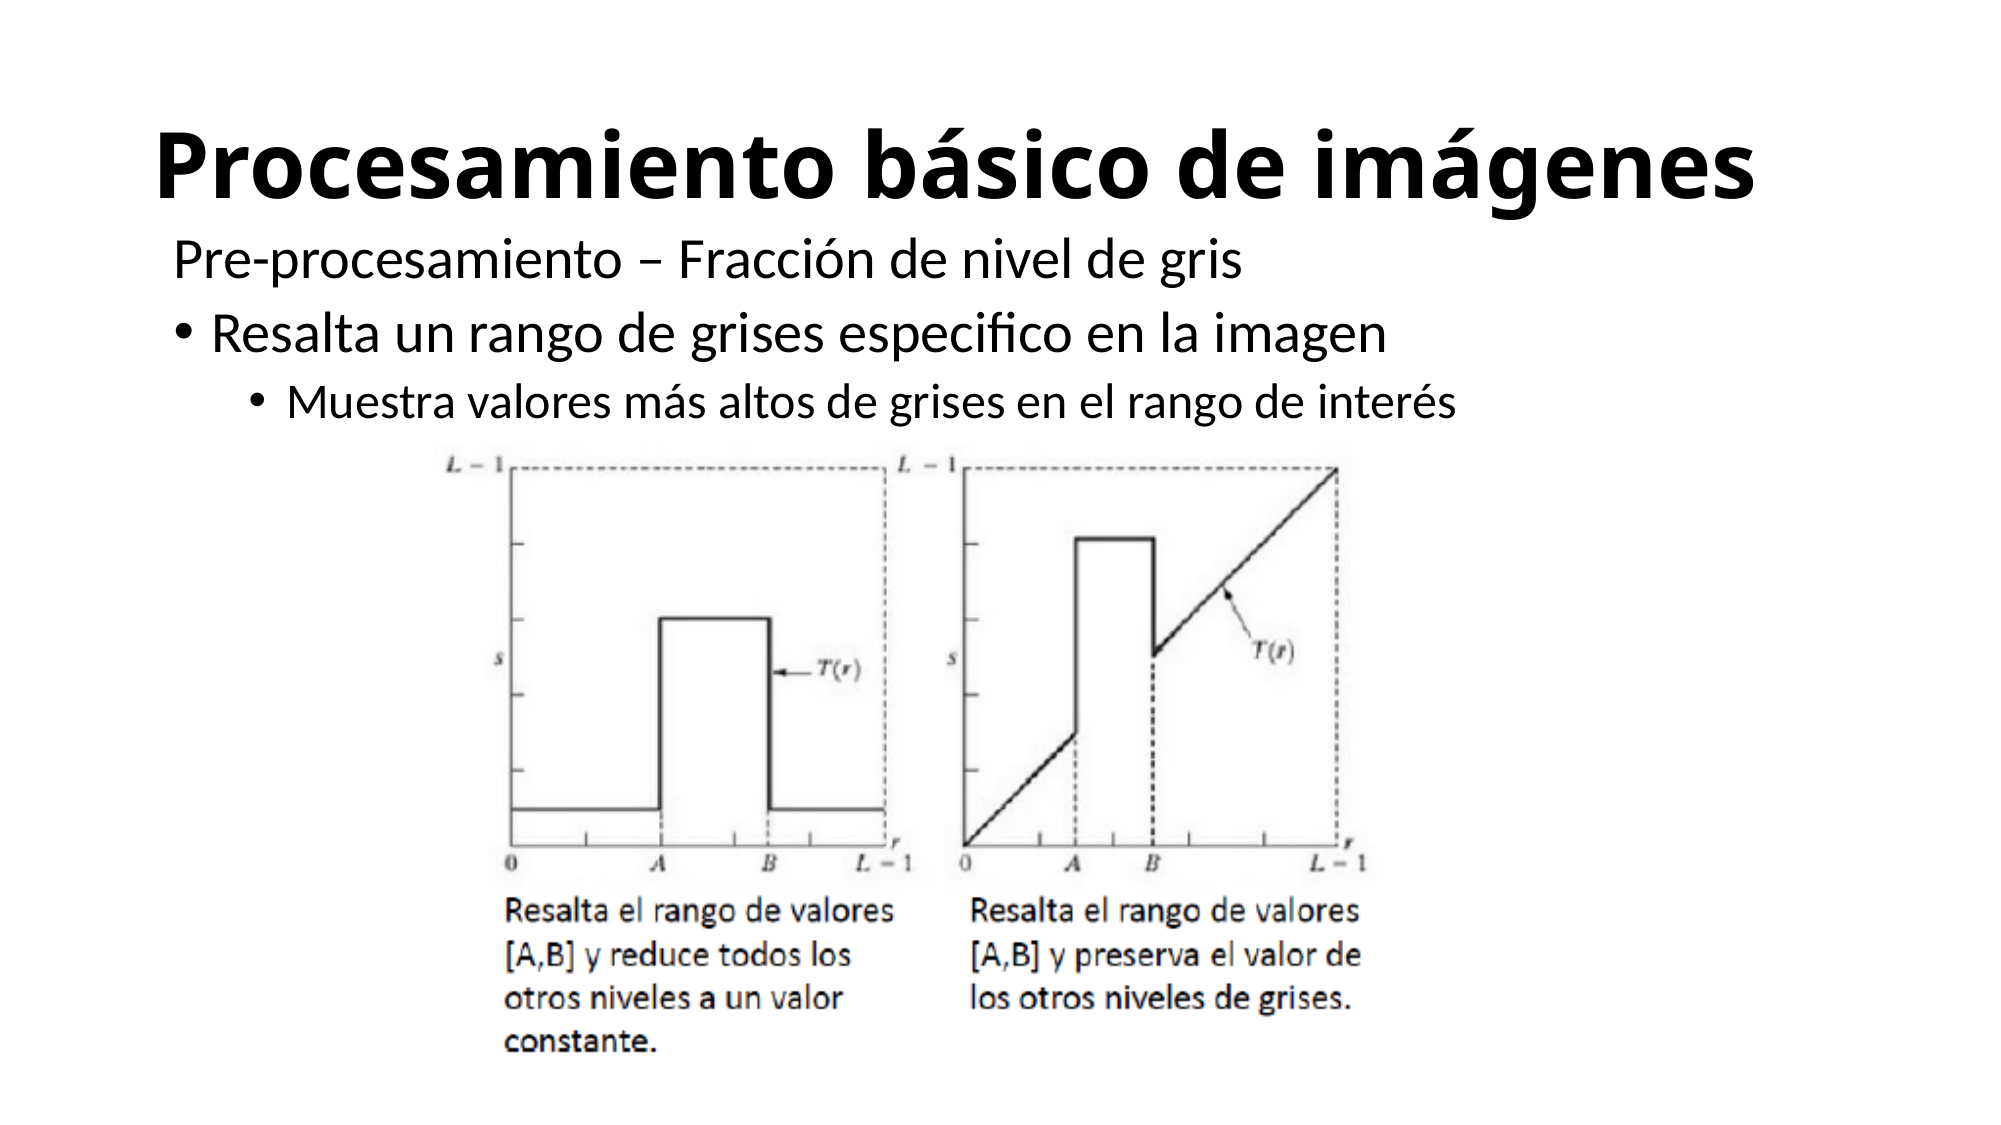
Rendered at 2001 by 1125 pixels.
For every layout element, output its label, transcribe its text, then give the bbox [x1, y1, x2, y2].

picture [431, 438, 1390, 1070]
title Procesamiento básico de imágenes [137, 59, 1863, 220]
list Pre-procesamiento – Fracción de nivel de gris Resalta un rango de grises especifico en la imagen Muestra valores más altos de grises en el rango de interés [83, 220, 1950, 975]
